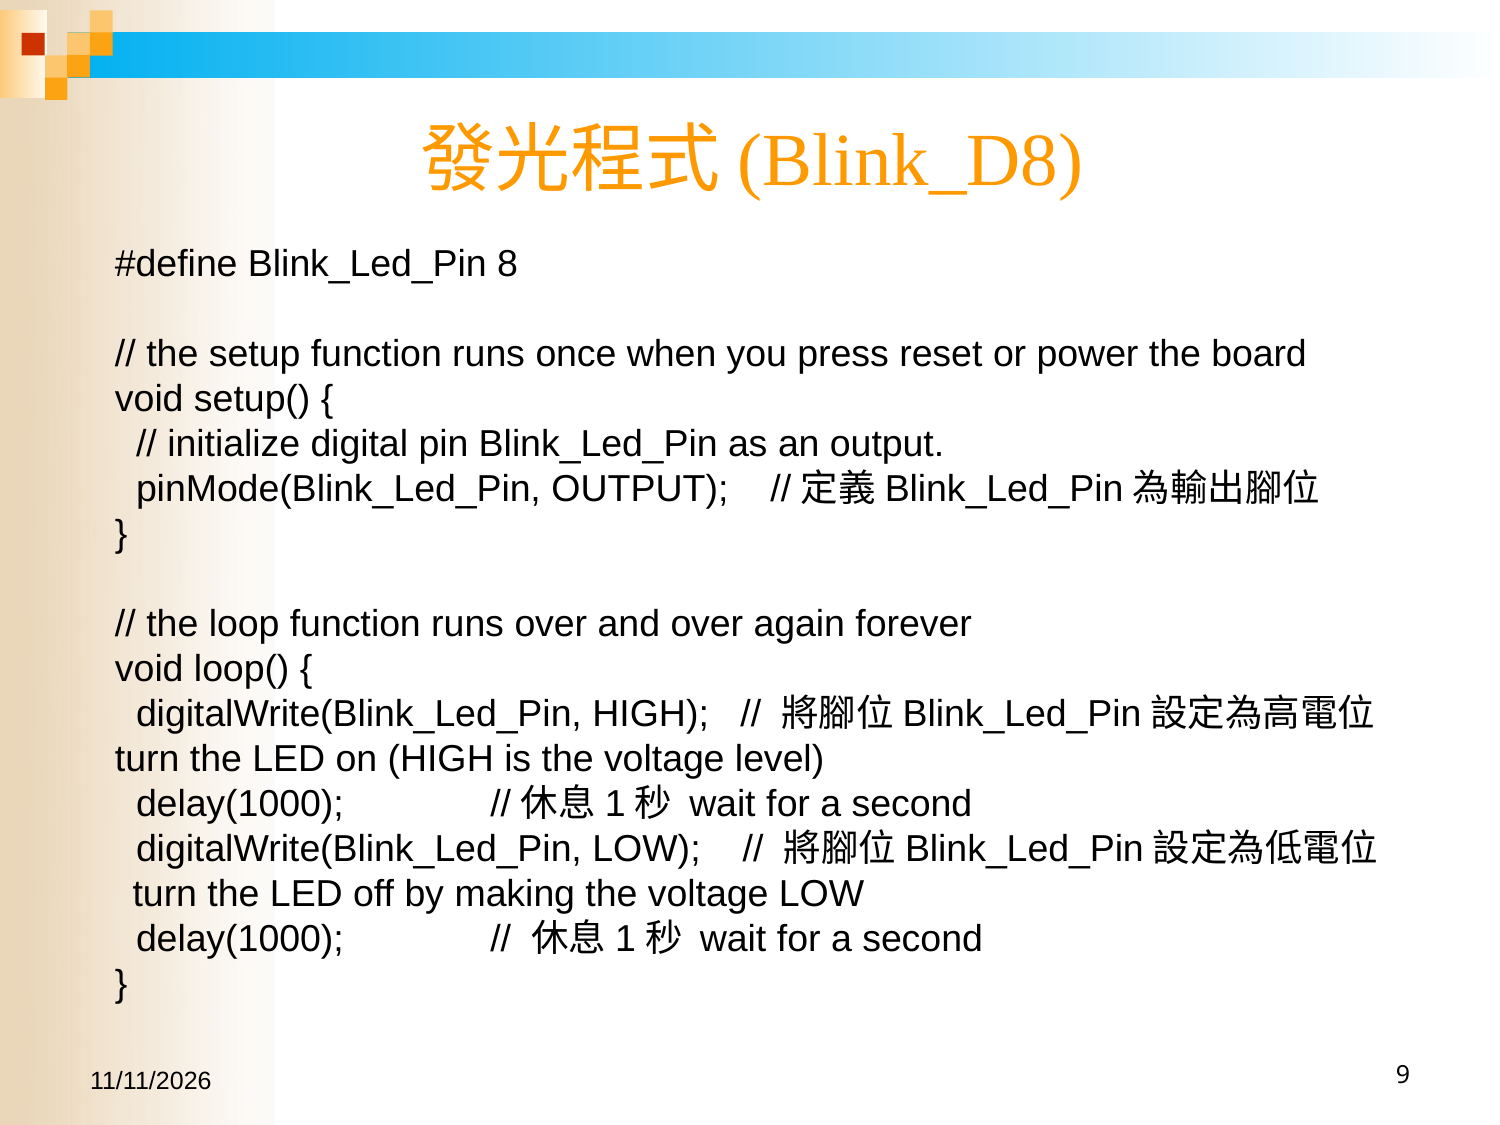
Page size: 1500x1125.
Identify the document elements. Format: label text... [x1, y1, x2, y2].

title 發光程式(Blink_D8) [76, 42, 1427, 268]
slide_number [75, 1024, 425, 1103]
slide_number 9 [1074, 1025, 1425, 1100]
text_box #define Blink_Led_Pin 8 // the setup function runs once when you press reset or power the board void setup() { // initialize digital pin Blink_Led_Pin as an output. pinMode(Blink_Led_Pin, OUTPUT); //定義Blink_Led_Pin為輸出腳位 } // the loop function runs over and over again forever void loop() { digitalWrite(Blink_Led_Pin, HIGH); // 將腳位Blink_Led_Pin設定為高電位 turn the LED on (HIGH is the voltage level) delay(1000); //休息1秒 wait for a second digitalWrite(Blink_Led_Pin, LOW); // 將腳位Blink_Led_Pin設定為低電位 turn the LED off by making the voltage LOW delay(1000); // 休息1秒 wait for a second } [100, 231, 1400, 1012]
